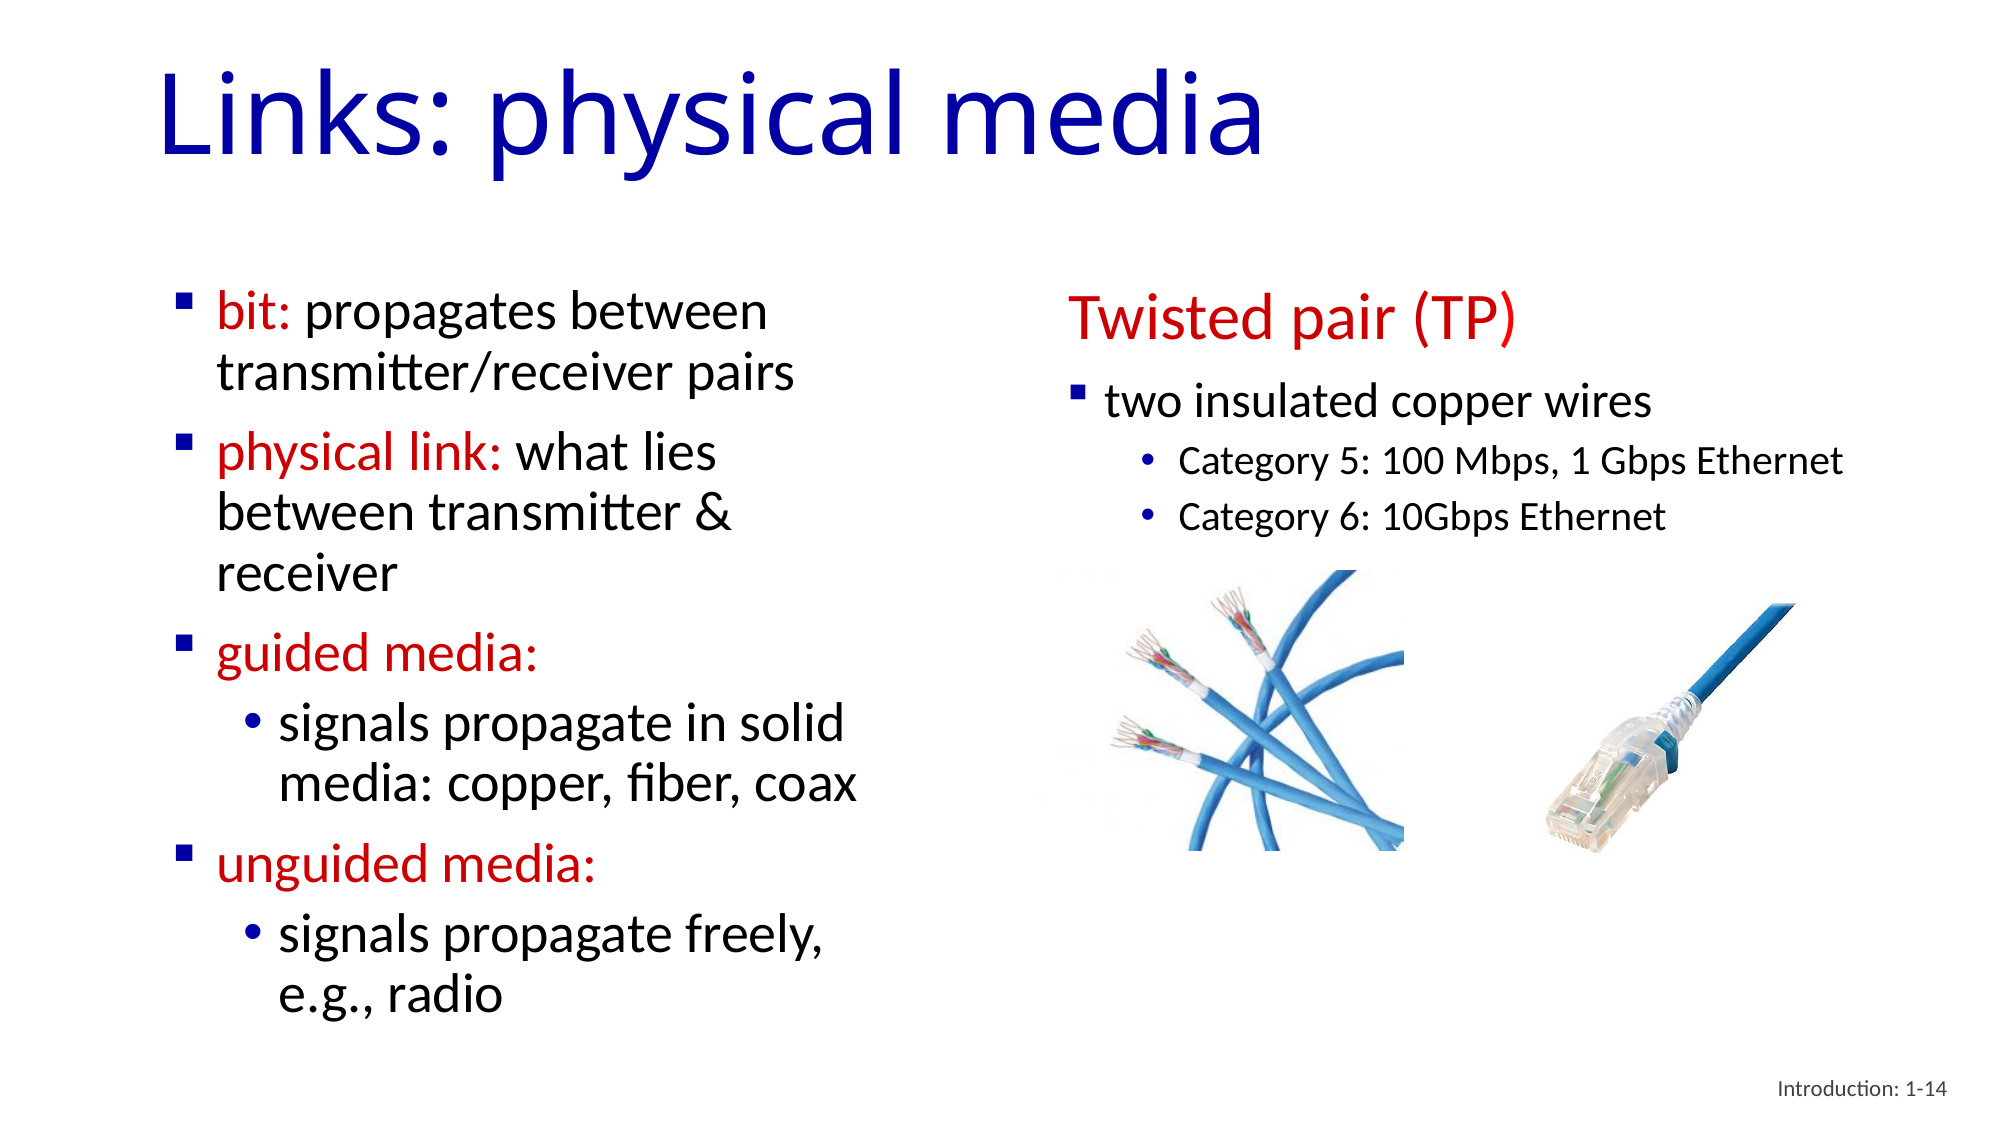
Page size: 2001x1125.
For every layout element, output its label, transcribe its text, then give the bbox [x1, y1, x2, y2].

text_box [1038, 274, 1880, 867]
slide_number Introduction: 1-14 [1512, 1056, 1963, 1117]
title Links: physical media [139, 44, 1865, 192]
text_box bit: propagates between transmitter/receiver pairs physical link: what lies between transmitter & receiver guided media: signals propagate in solid media: copper, fiber, coax unguided media: signals propagate freely, e.g., radio [156, 274, 918, 1037]
